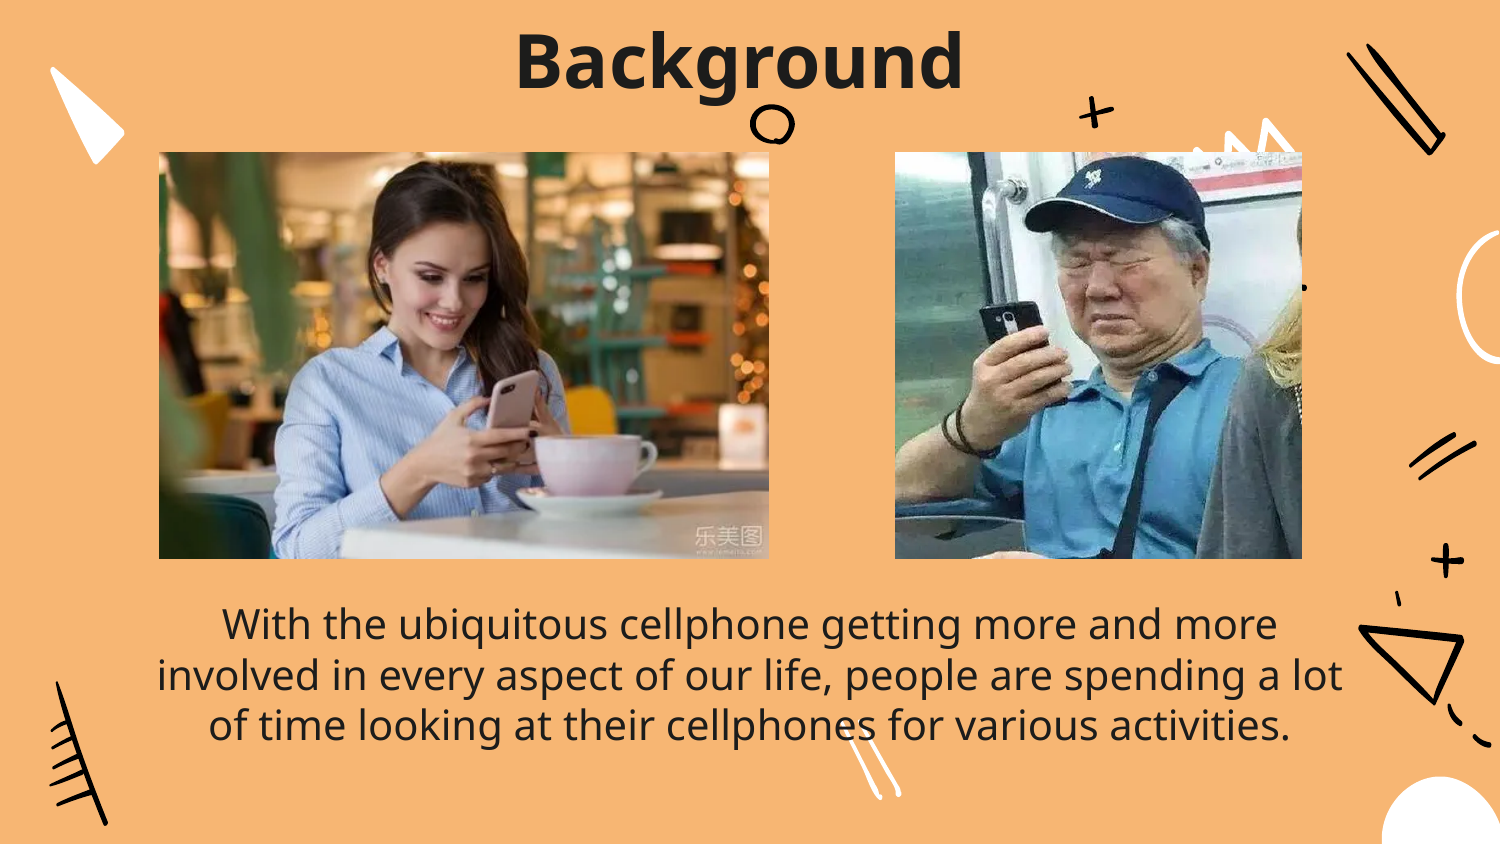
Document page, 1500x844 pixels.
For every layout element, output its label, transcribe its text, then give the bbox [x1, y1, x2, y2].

text_box [1395, 590, 1402, 607]
picture [159, 151, 769, 560]
picture [894, 151, 1303, 560]
title Background [118, 14, 1382, 103]
title With the ubiquitous cellphone getting more and more involved in every aspect of our life, people are spending a lot of time looking at their cellphones for various activities. [132, 558, 1368, 788]
